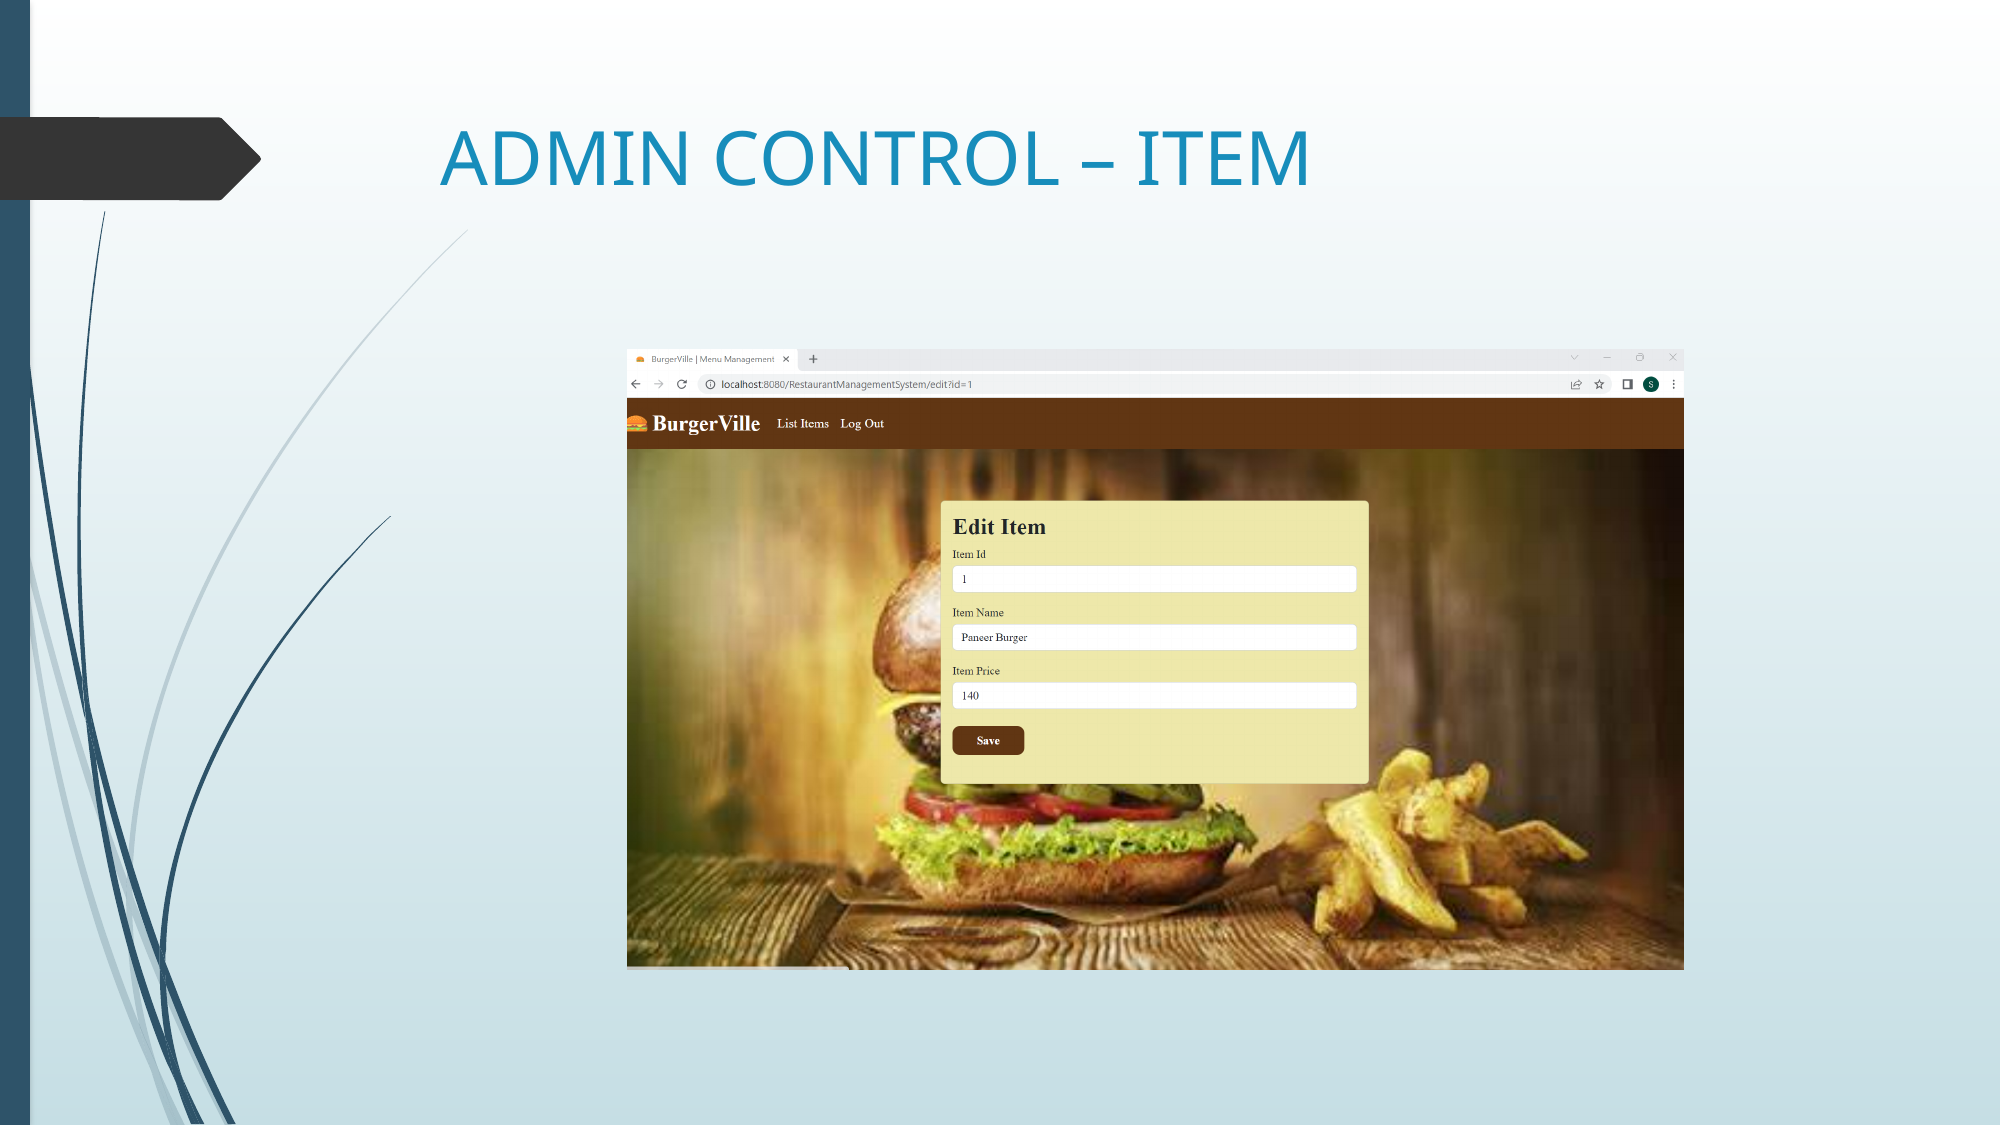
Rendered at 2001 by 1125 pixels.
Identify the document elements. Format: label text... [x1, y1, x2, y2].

title ADMIN CONTROL – ITEM [425, 102, 1888, 313]
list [627, 349, 1685, 971]
